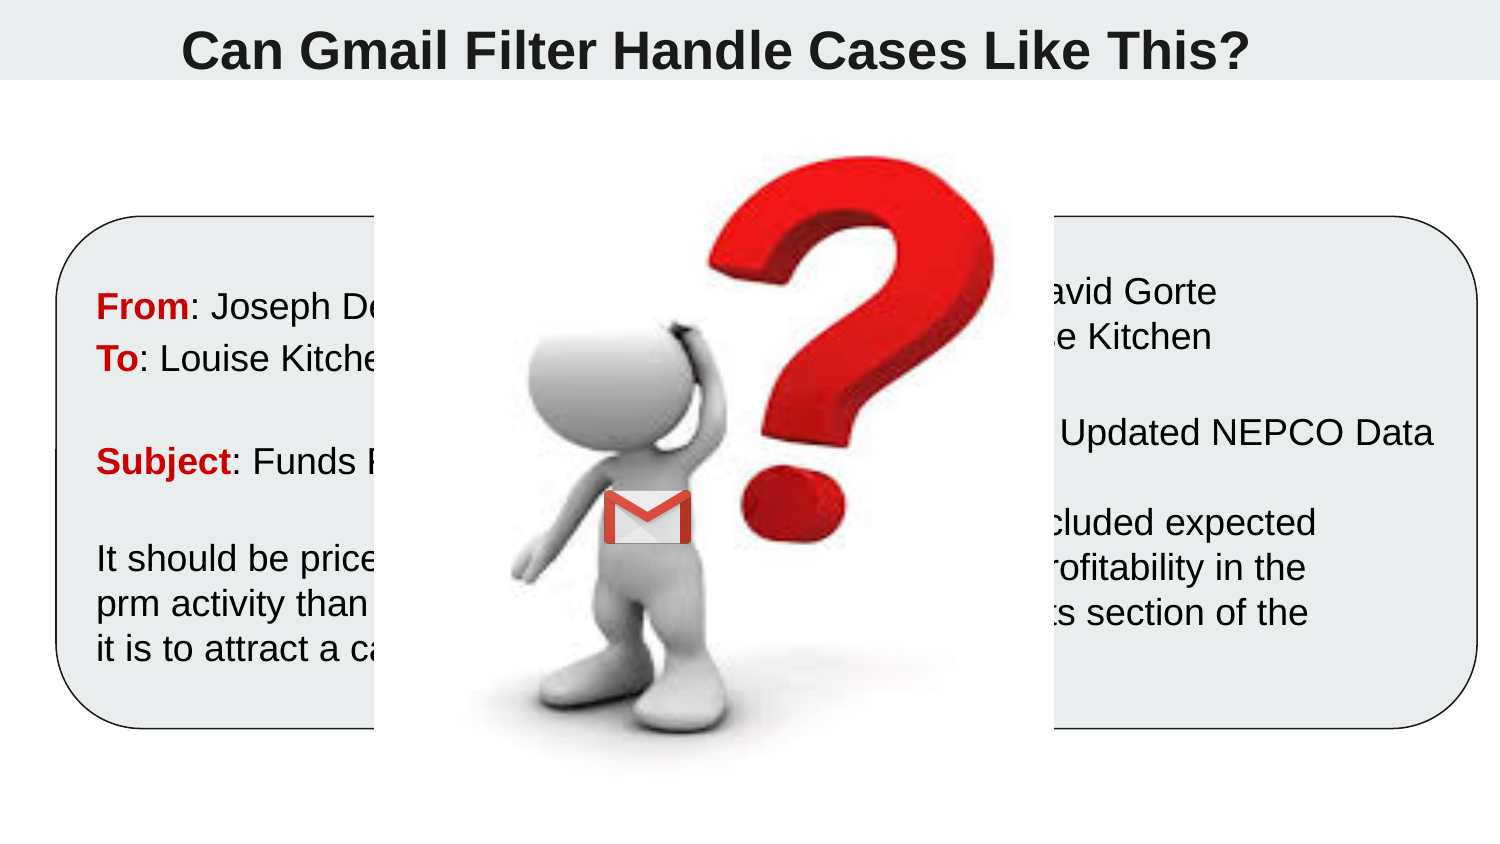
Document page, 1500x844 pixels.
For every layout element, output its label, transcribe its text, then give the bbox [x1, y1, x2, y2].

title Can Gmail Filter Handle Cases Like This? [76, 0, 1426, 88]
text_box From: David Gorte To: Louise Kitchen Subject: Updated NEPCO Data I have included expected project profitability in the comments section of the attached. [1057, 216, 1478, 729]
picture [374, 84, 1054, 835]
text_box From: Joseph Deffner To: Louise Kitchen Subject: Funds Flow Targets It should be priced more like prm activity than pure debt if it is to attract a capital charge. [55, 216, 369, 729]
